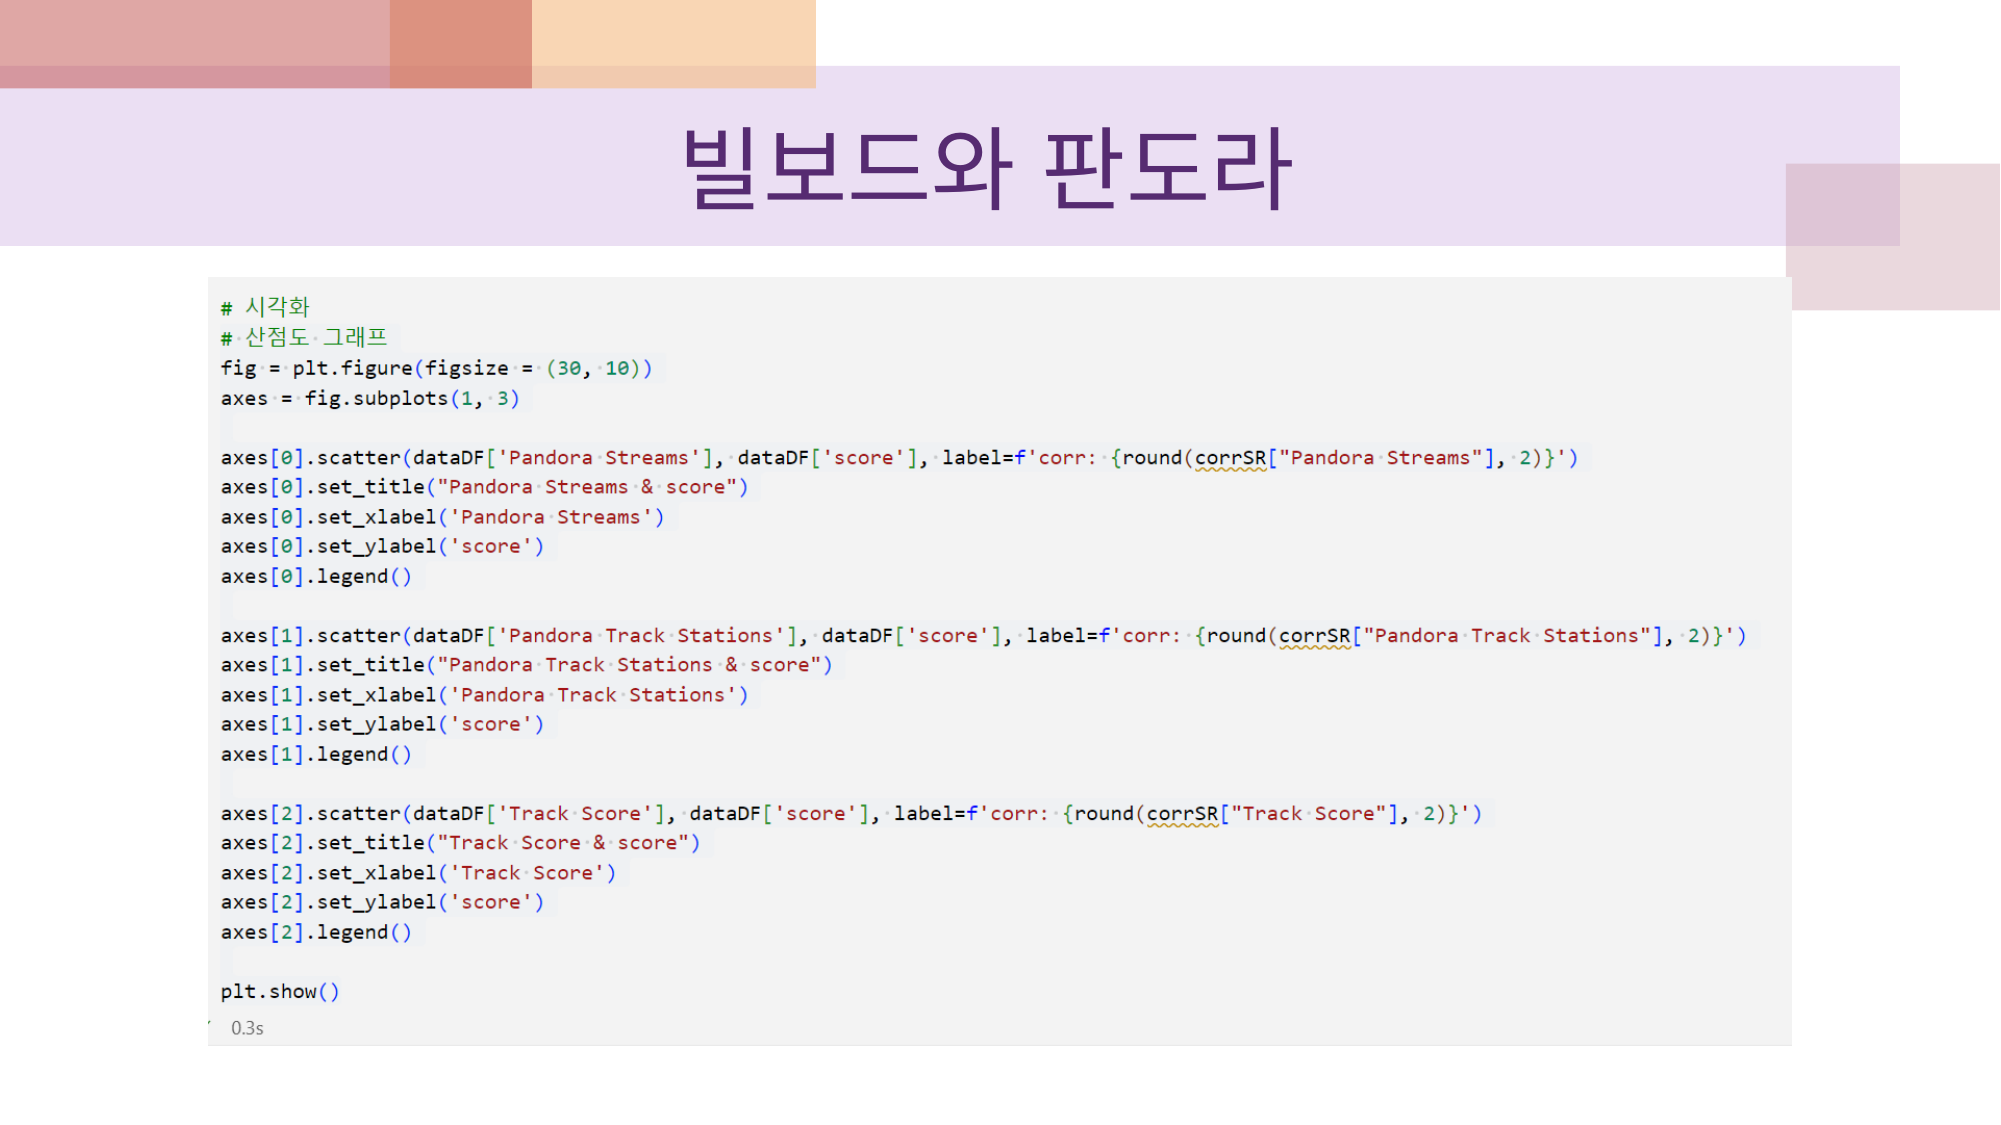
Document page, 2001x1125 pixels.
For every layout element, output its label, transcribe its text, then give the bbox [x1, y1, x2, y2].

title 빌보드와 판도라 [99, 88, 1900, 246]
picture [208, 276, 1792, 1049]
